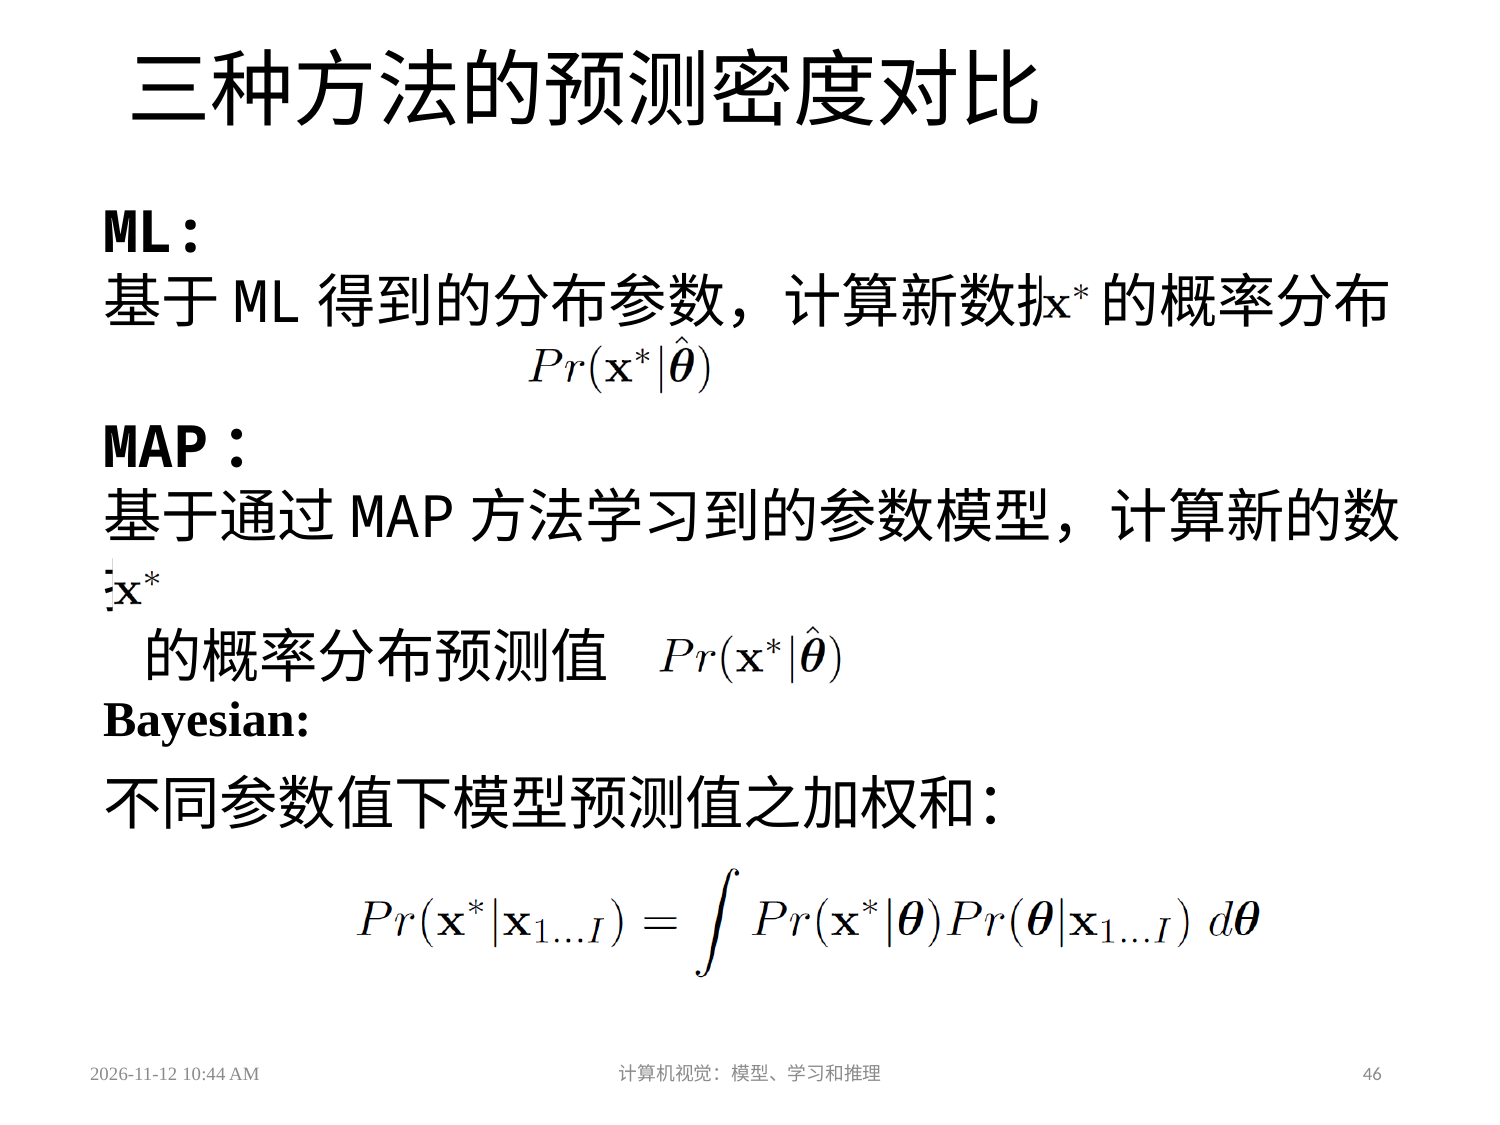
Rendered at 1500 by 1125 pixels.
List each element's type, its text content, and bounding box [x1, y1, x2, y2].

picture [525, 332, 713, 404]
slide_number 46 [1059, 1042, 1397, 1103]
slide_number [75, 1042, 425, 1103]
picture [348, 860, 1262, 988]
picture [1041, 267, 1092, 341]
title 三种方法的预测密度对比 [112, 19, 1412, 167]
picture [656, 622, 844, 694]
text_box ML: 基于ML得到的分布参数，计算新数据 的概率分布 [88, 186, 1436, 362]
footer 计算机视觉：模型、学习和推理 [496, 1042, 1004, 1103]
text_box MAP： 基于通过MAP方法学习到的参数模型，计算新的数据 的概率分布预测值 [88, 401, 1471, 678]
text_box Bayesian: 不同参数值下模型预测值之加权和： [88, 678, 1471, 844]
picture [112, 554, 163, 627]
